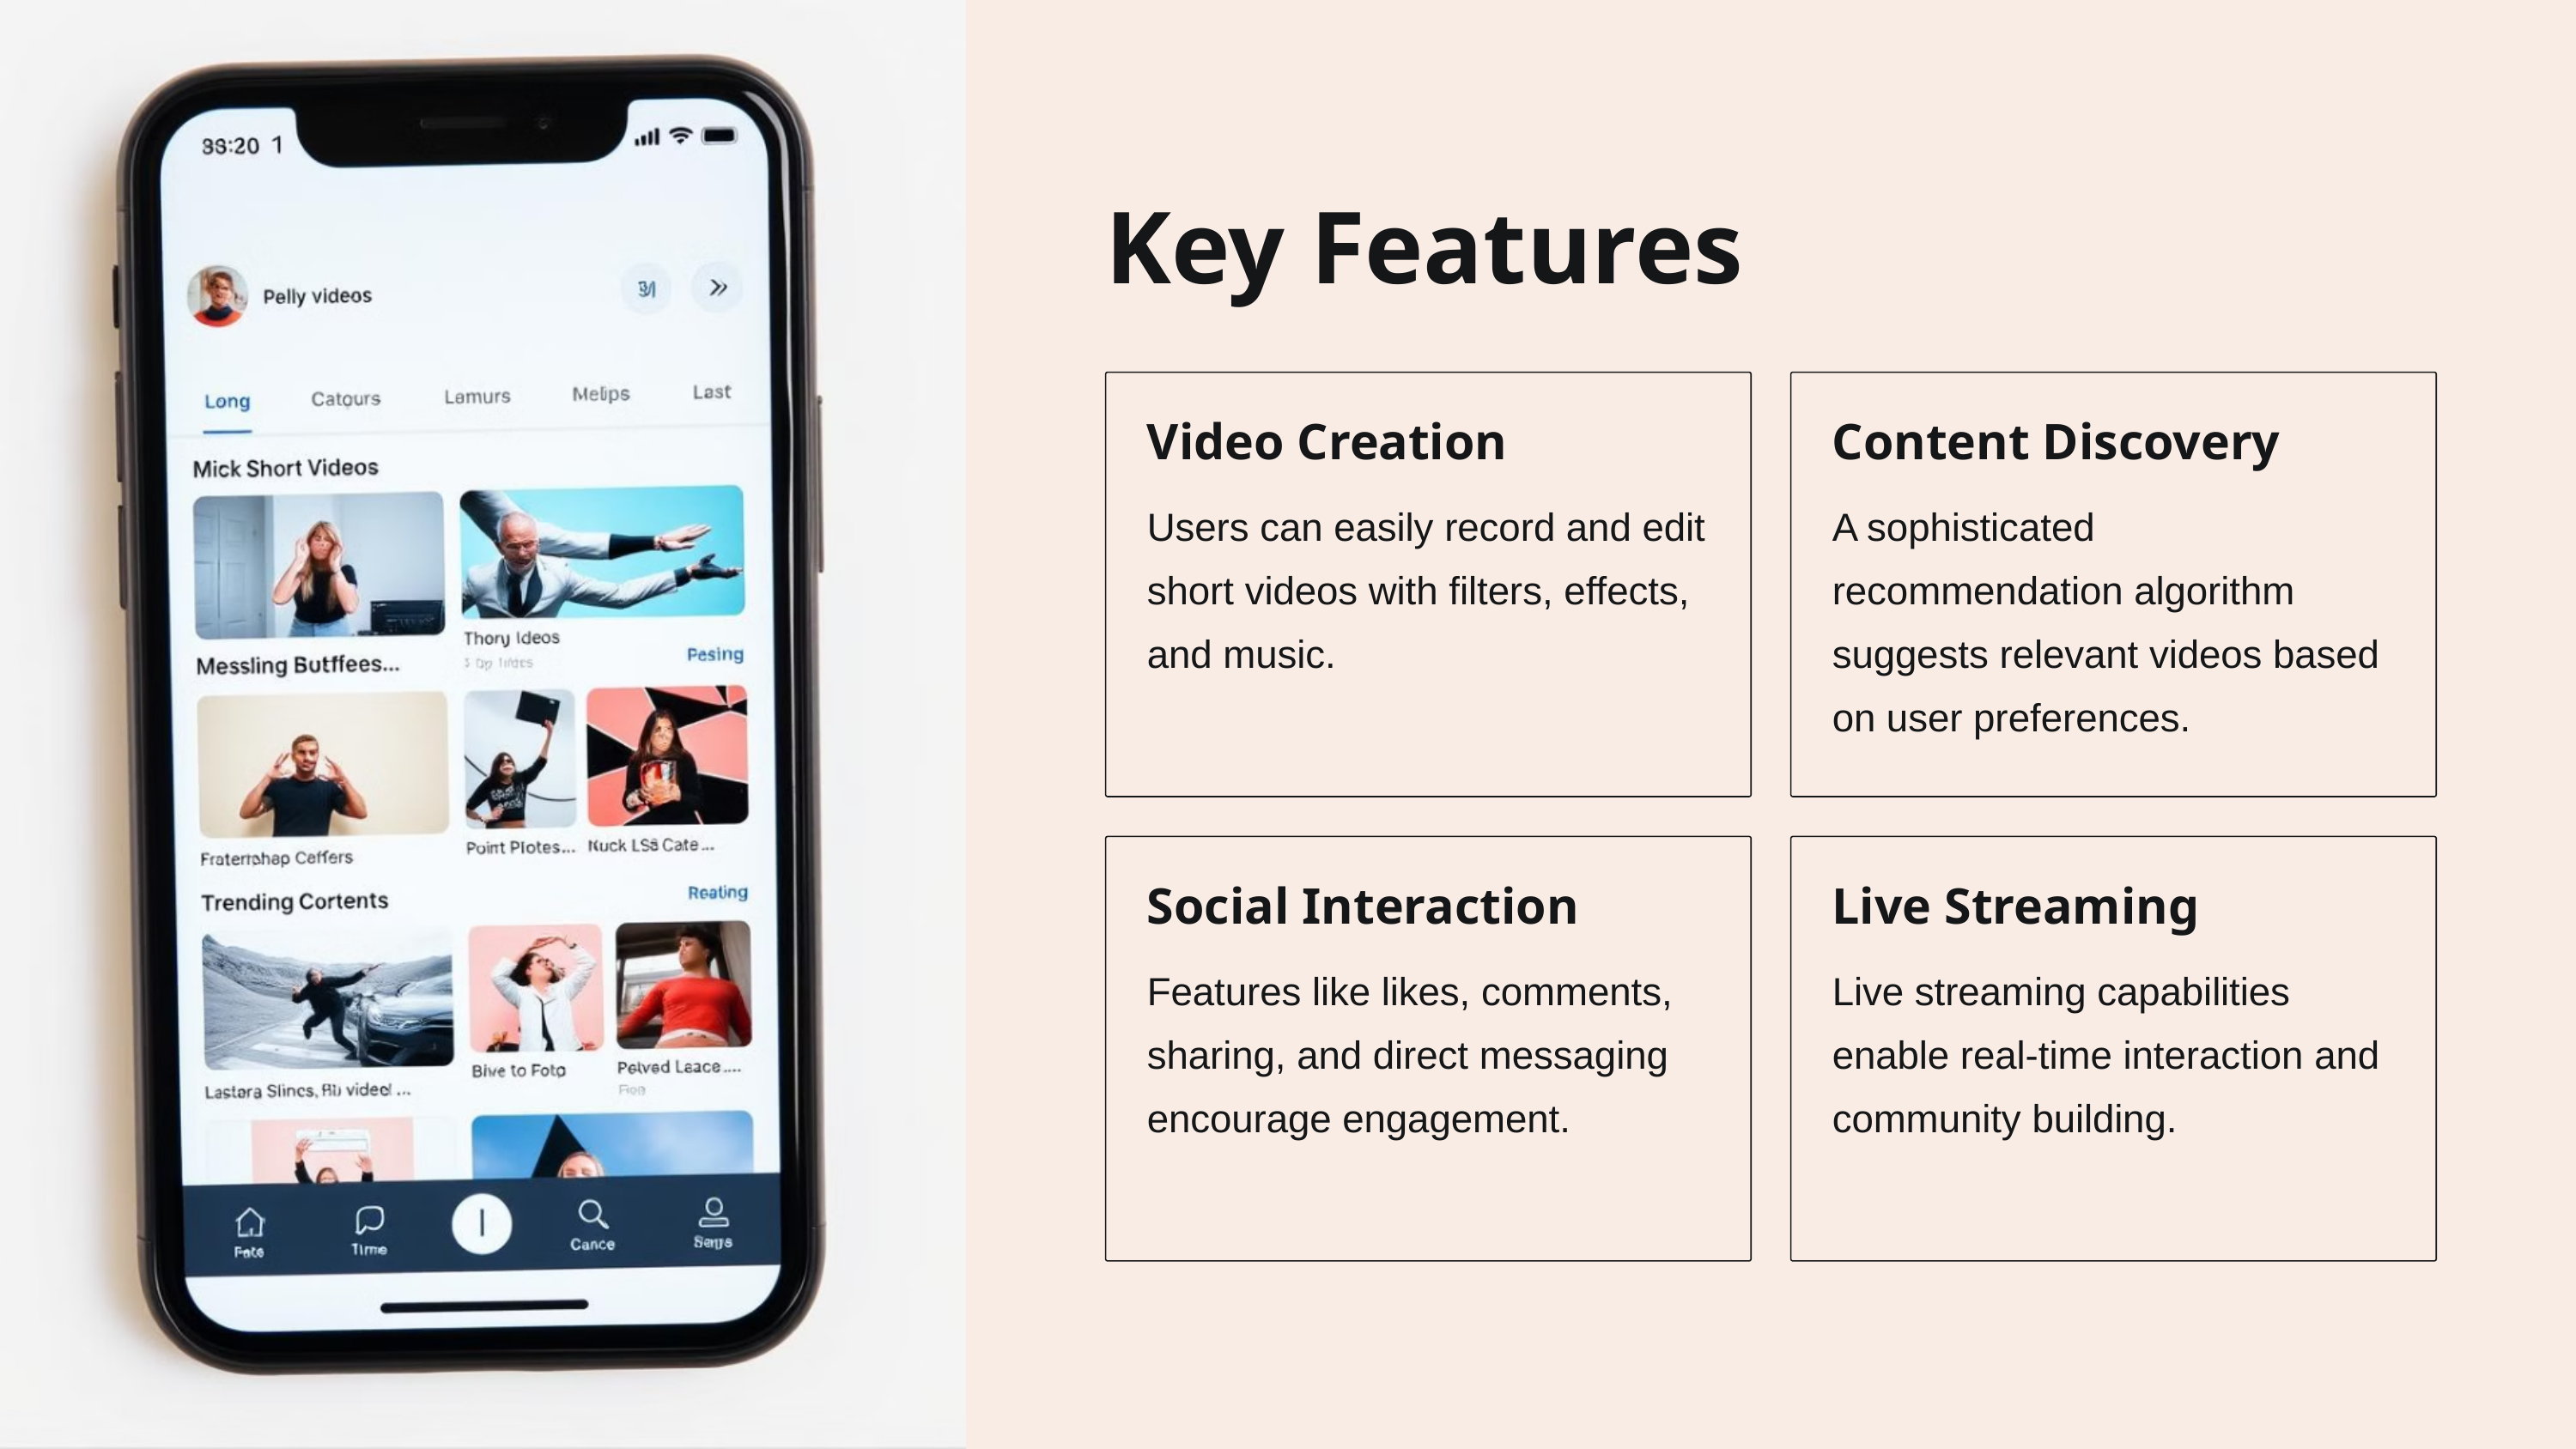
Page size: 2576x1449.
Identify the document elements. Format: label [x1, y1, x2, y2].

text_box [1104, 371, 1753, 797]
text_box [1789, 371, 2438, 797]
text_box [0, 0, 2576, 1449]
text_box [1104, 835, 1753, 1262]
text_box [1789, 835, 2438, 1262]
